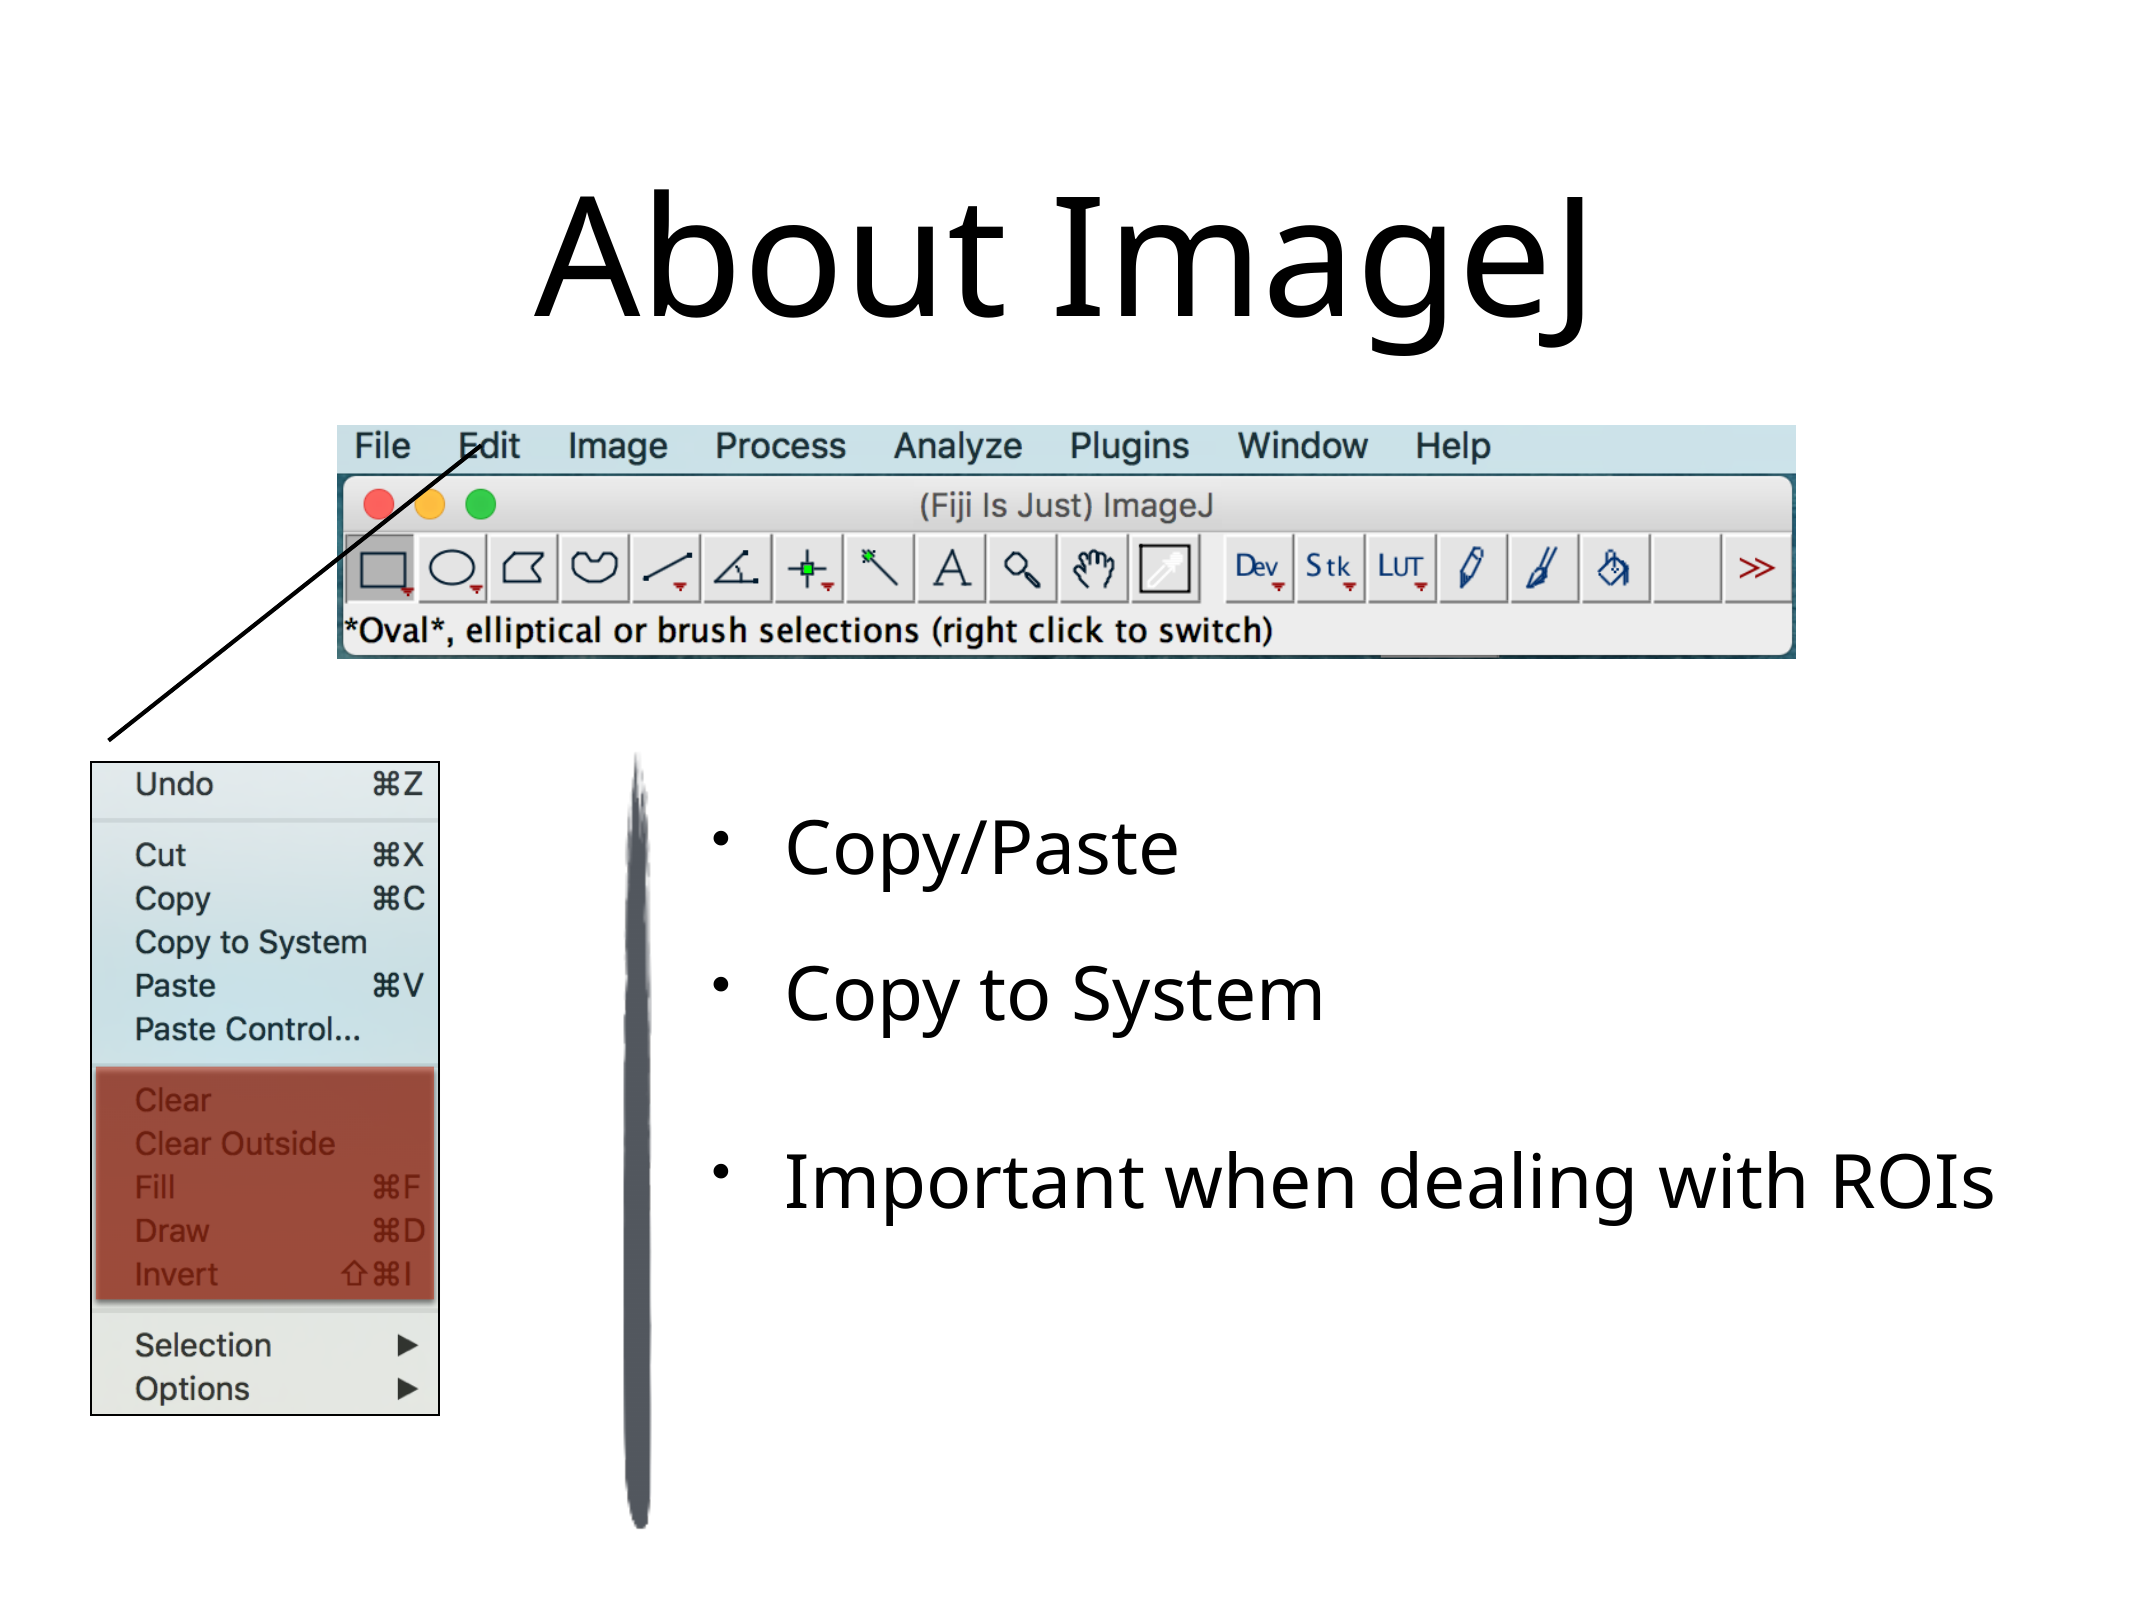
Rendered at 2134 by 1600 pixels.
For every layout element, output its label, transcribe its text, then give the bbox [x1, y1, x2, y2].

picture [337, 425, 1796, 659]
text_box Important when dealing with ROIs [703, 1106, 2134, 1250]
title About ImageJ [155, 72, 1978, 428]
picture [91, 728, 1047, 1544]
text_box Copy to System [703, 918, 2134, 1063]
list Copy/Paste [702, 772, 2134, 918]
